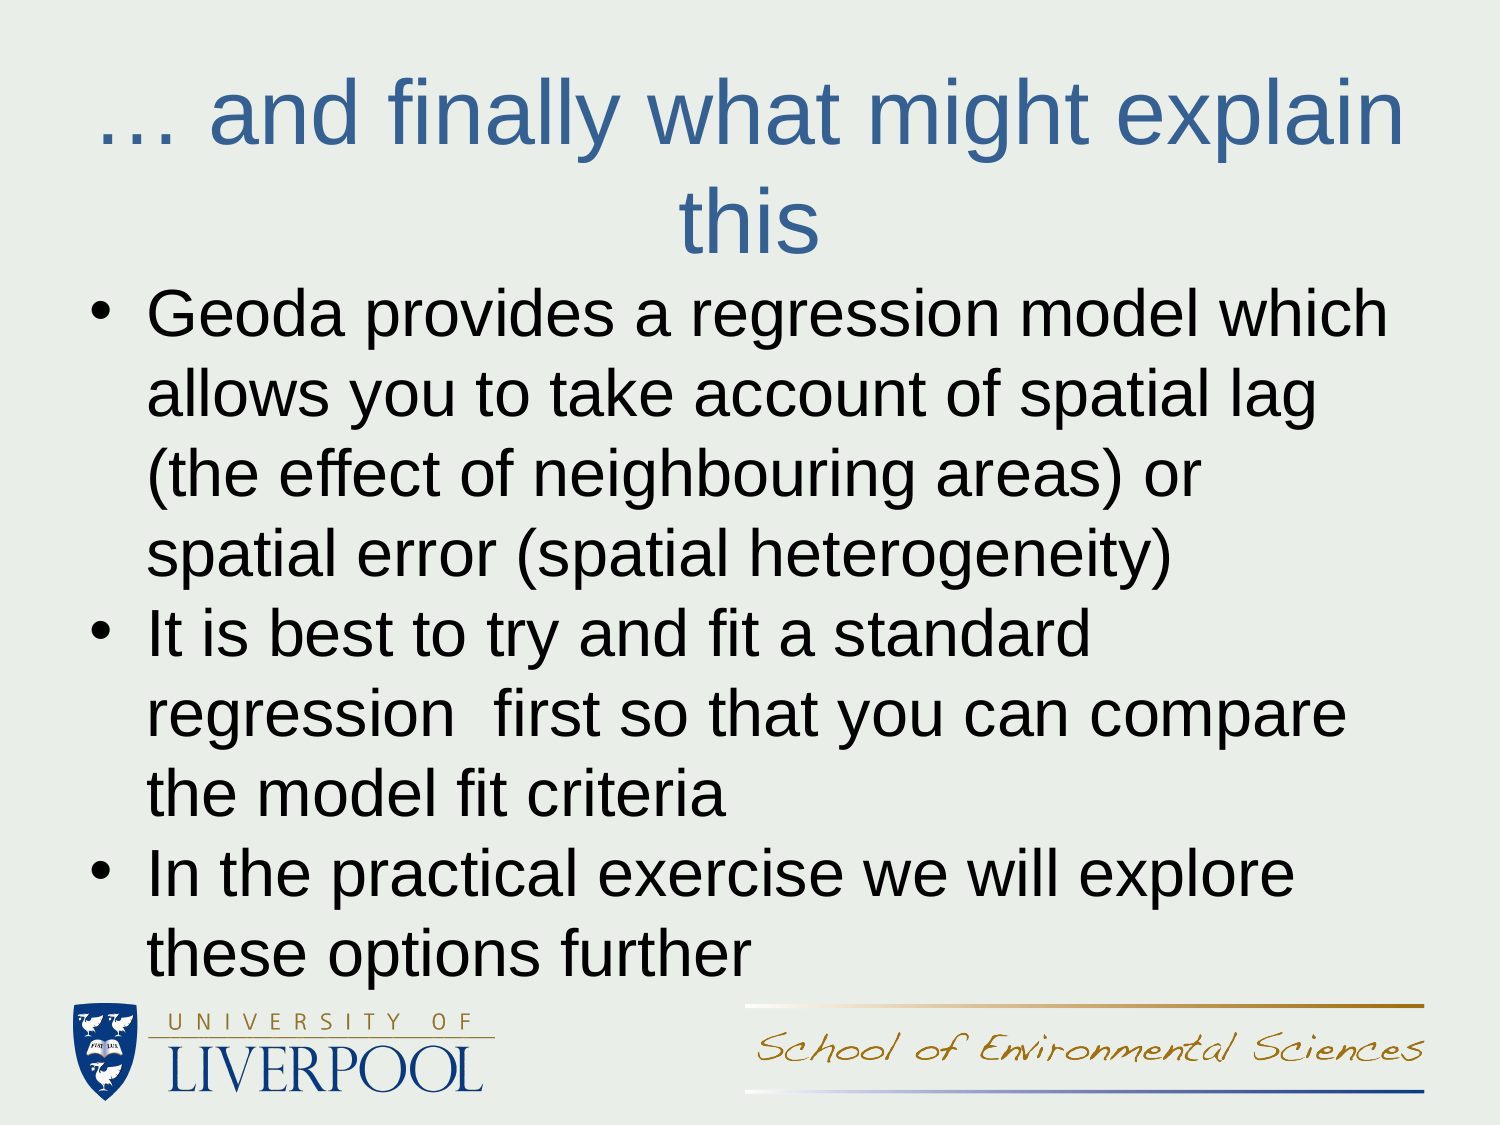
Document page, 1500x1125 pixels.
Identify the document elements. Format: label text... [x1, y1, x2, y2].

text_box … and finally what might explain this [74, 45, 1425, 233]
picture [745, 1005, 1425, 1125]
text_box Geoda provides a regression model which allows you to take account of spatial lag (the effect of neighbouring areas) or spatial error (spatial heterogeneity) It is best to try and fit a standard regression first so that you can compare the model fit criteria In the practical exercise we will explore these options further [74, 262, 1425, 1005]
picture [73, 1003, 495, 1101]
